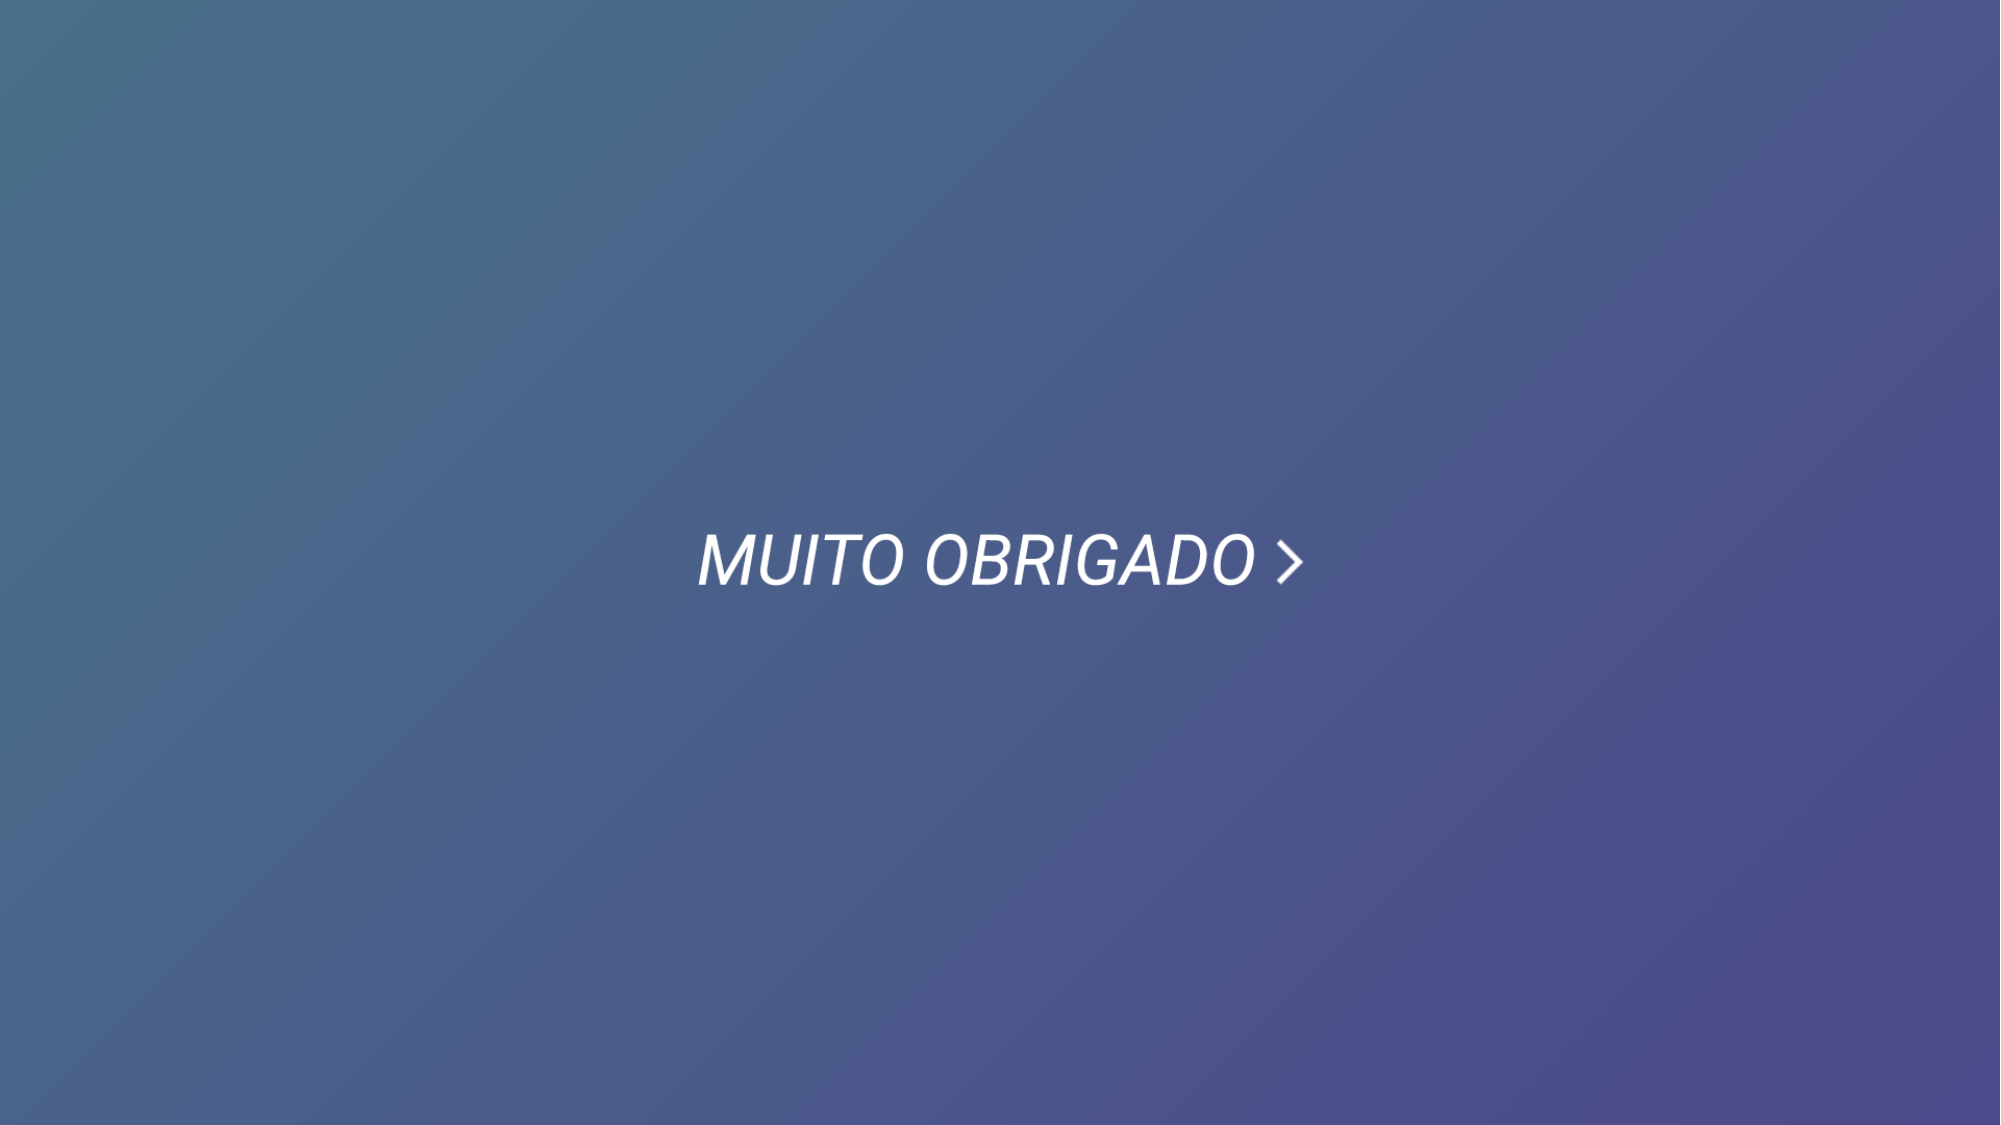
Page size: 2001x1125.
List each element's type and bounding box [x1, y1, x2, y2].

list [0, 0, 2000, 1125]
